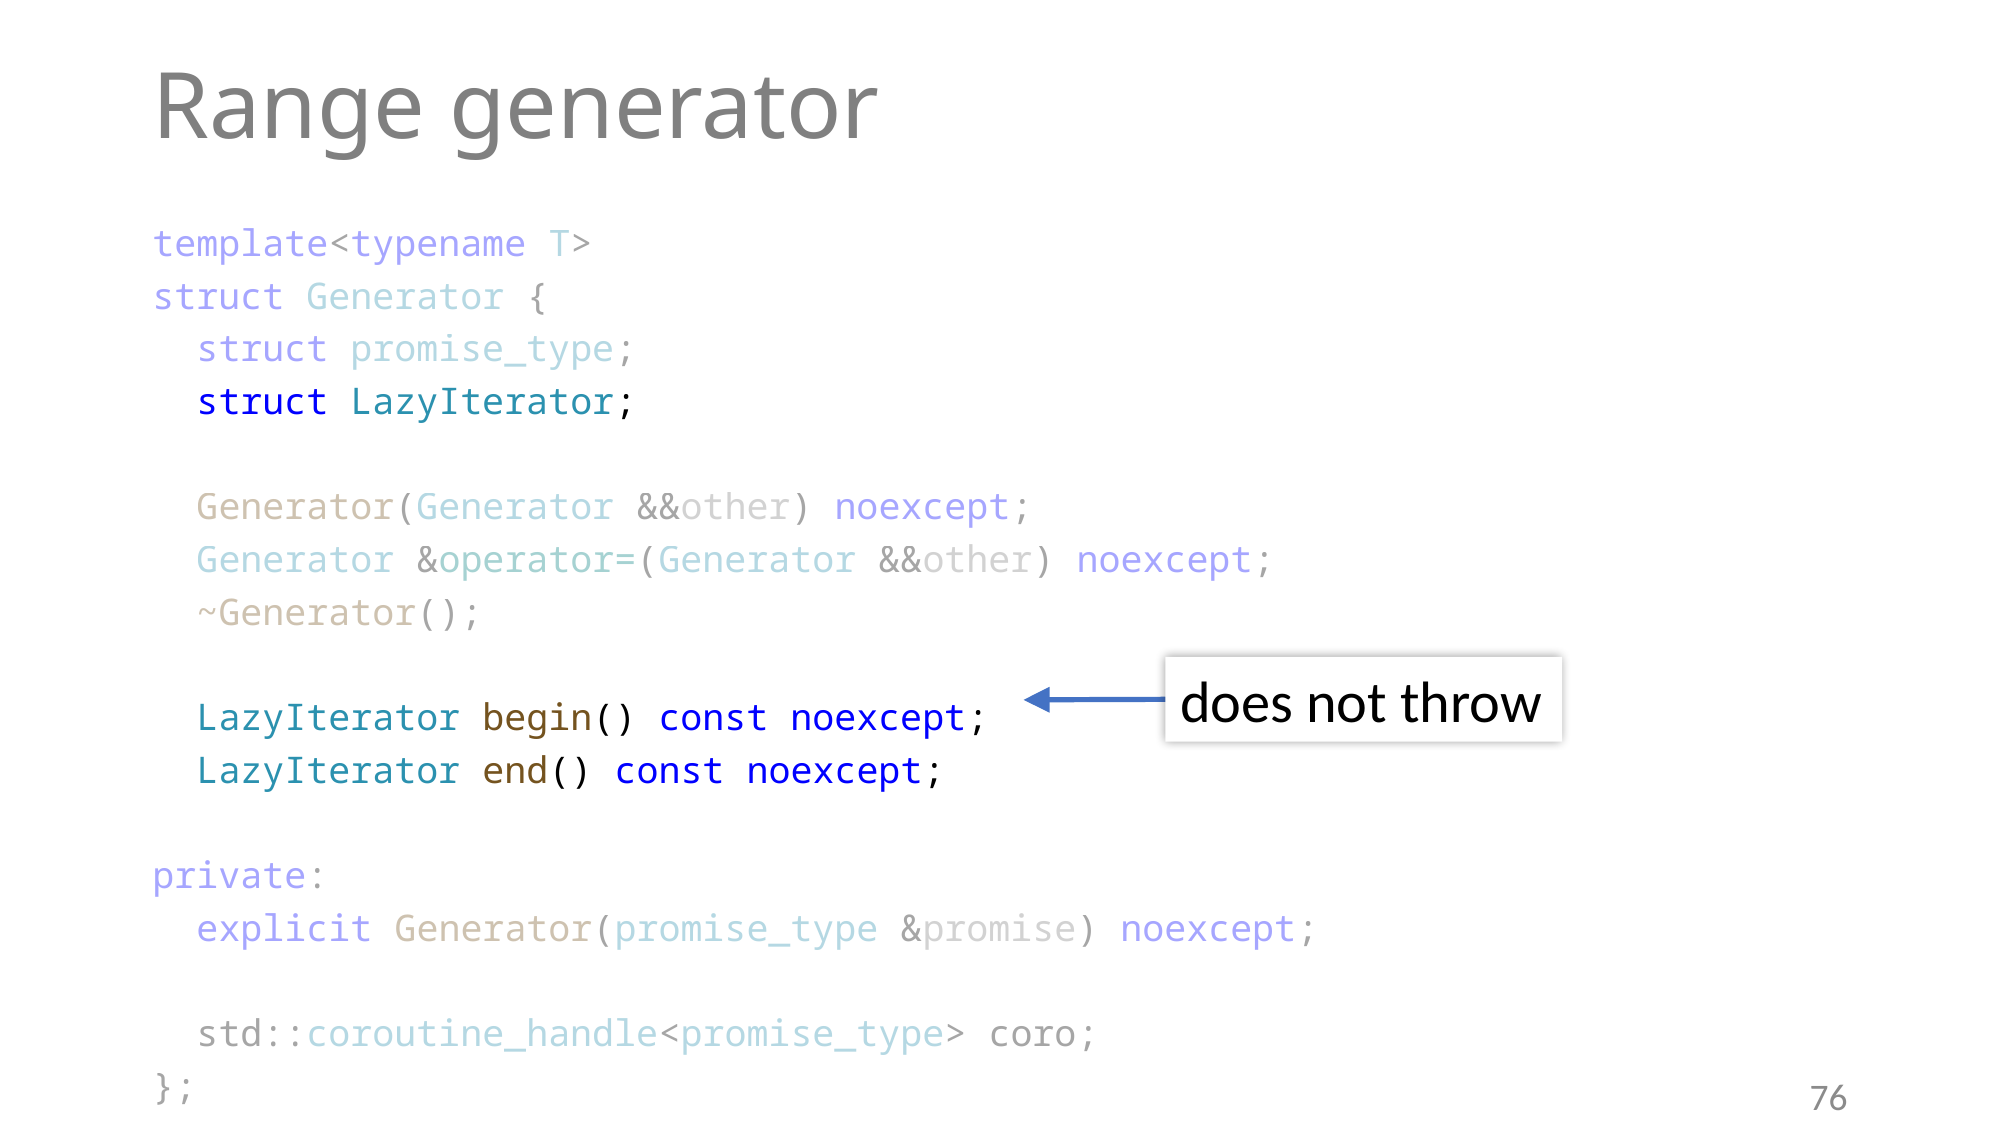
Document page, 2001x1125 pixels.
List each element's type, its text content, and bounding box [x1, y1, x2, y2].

text_box does not throw [1165, 656, 1563, 742]
slide_number 76 [1412, 1065, 1863, 1125]
title Range generator [137, 0, 1863, 217]
list template<typename T> struct Generator { struct promise_type; struct LazyIterator; Generator(Generator &&other) noexcept; Generator &operator=(Generator &&other) noexcept; ~Generator(); LazyIterator begin() const noexcept; LazyIterator end() const noexcept; private: explicit Generator(promise_type &promise) noexcept; std::coroutine_handle<promise_type> coro; }; [137, 217, 1863, 1125]
